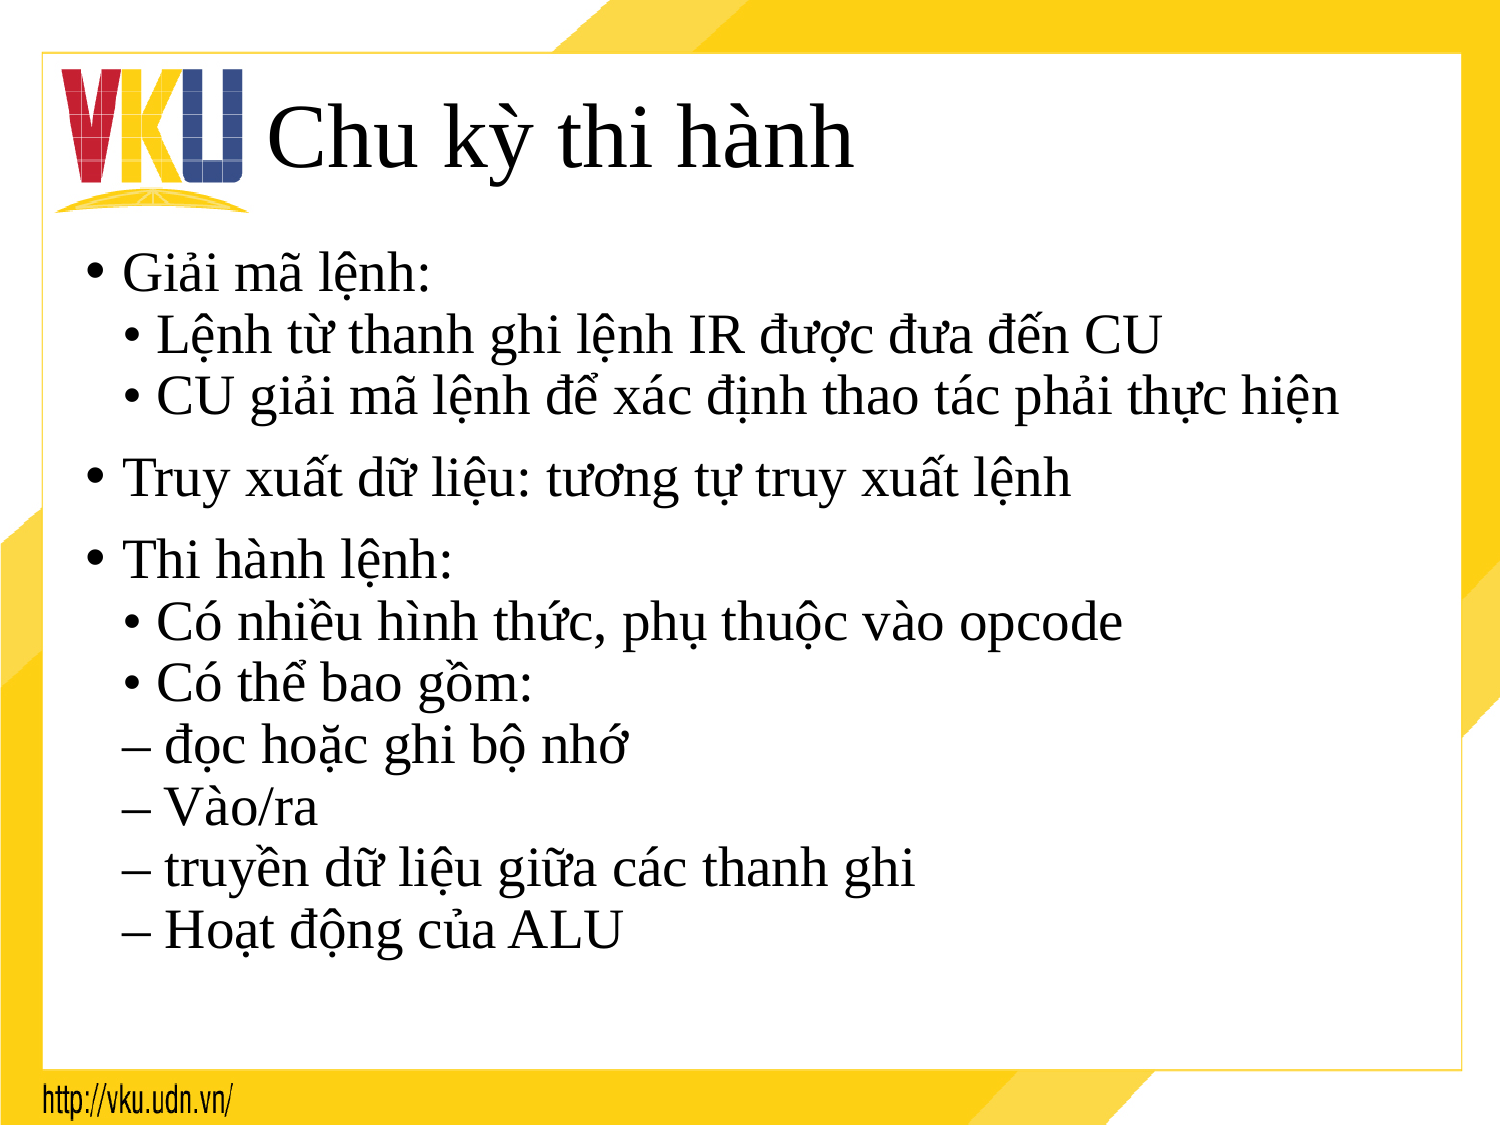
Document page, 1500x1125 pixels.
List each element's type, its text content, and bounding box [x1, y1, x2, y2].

list Giải mã lệnh: • Lệnh từ thanh ghi lệnh IR được đưa đến CU • CU giải mã lệnh để xác định thao tác phải thực hiện Truy xuất dữ liệu: tương tự truy xuất lệnh Thi hành lệnh: • Có nhiều hình thức, phụ thuộc vào opcode • Có thể bao gồm: – đọc hoặc ghi bộ nhớ – Vào/ra – truyền dữ liệu giữa các thanh ghi – Hoạt động của ALU [70, 234, 1437, 1033]
title Chu kỳ thi hành [251, 59, 1397, 216]
picture [0, 0, 1500, 1125]
